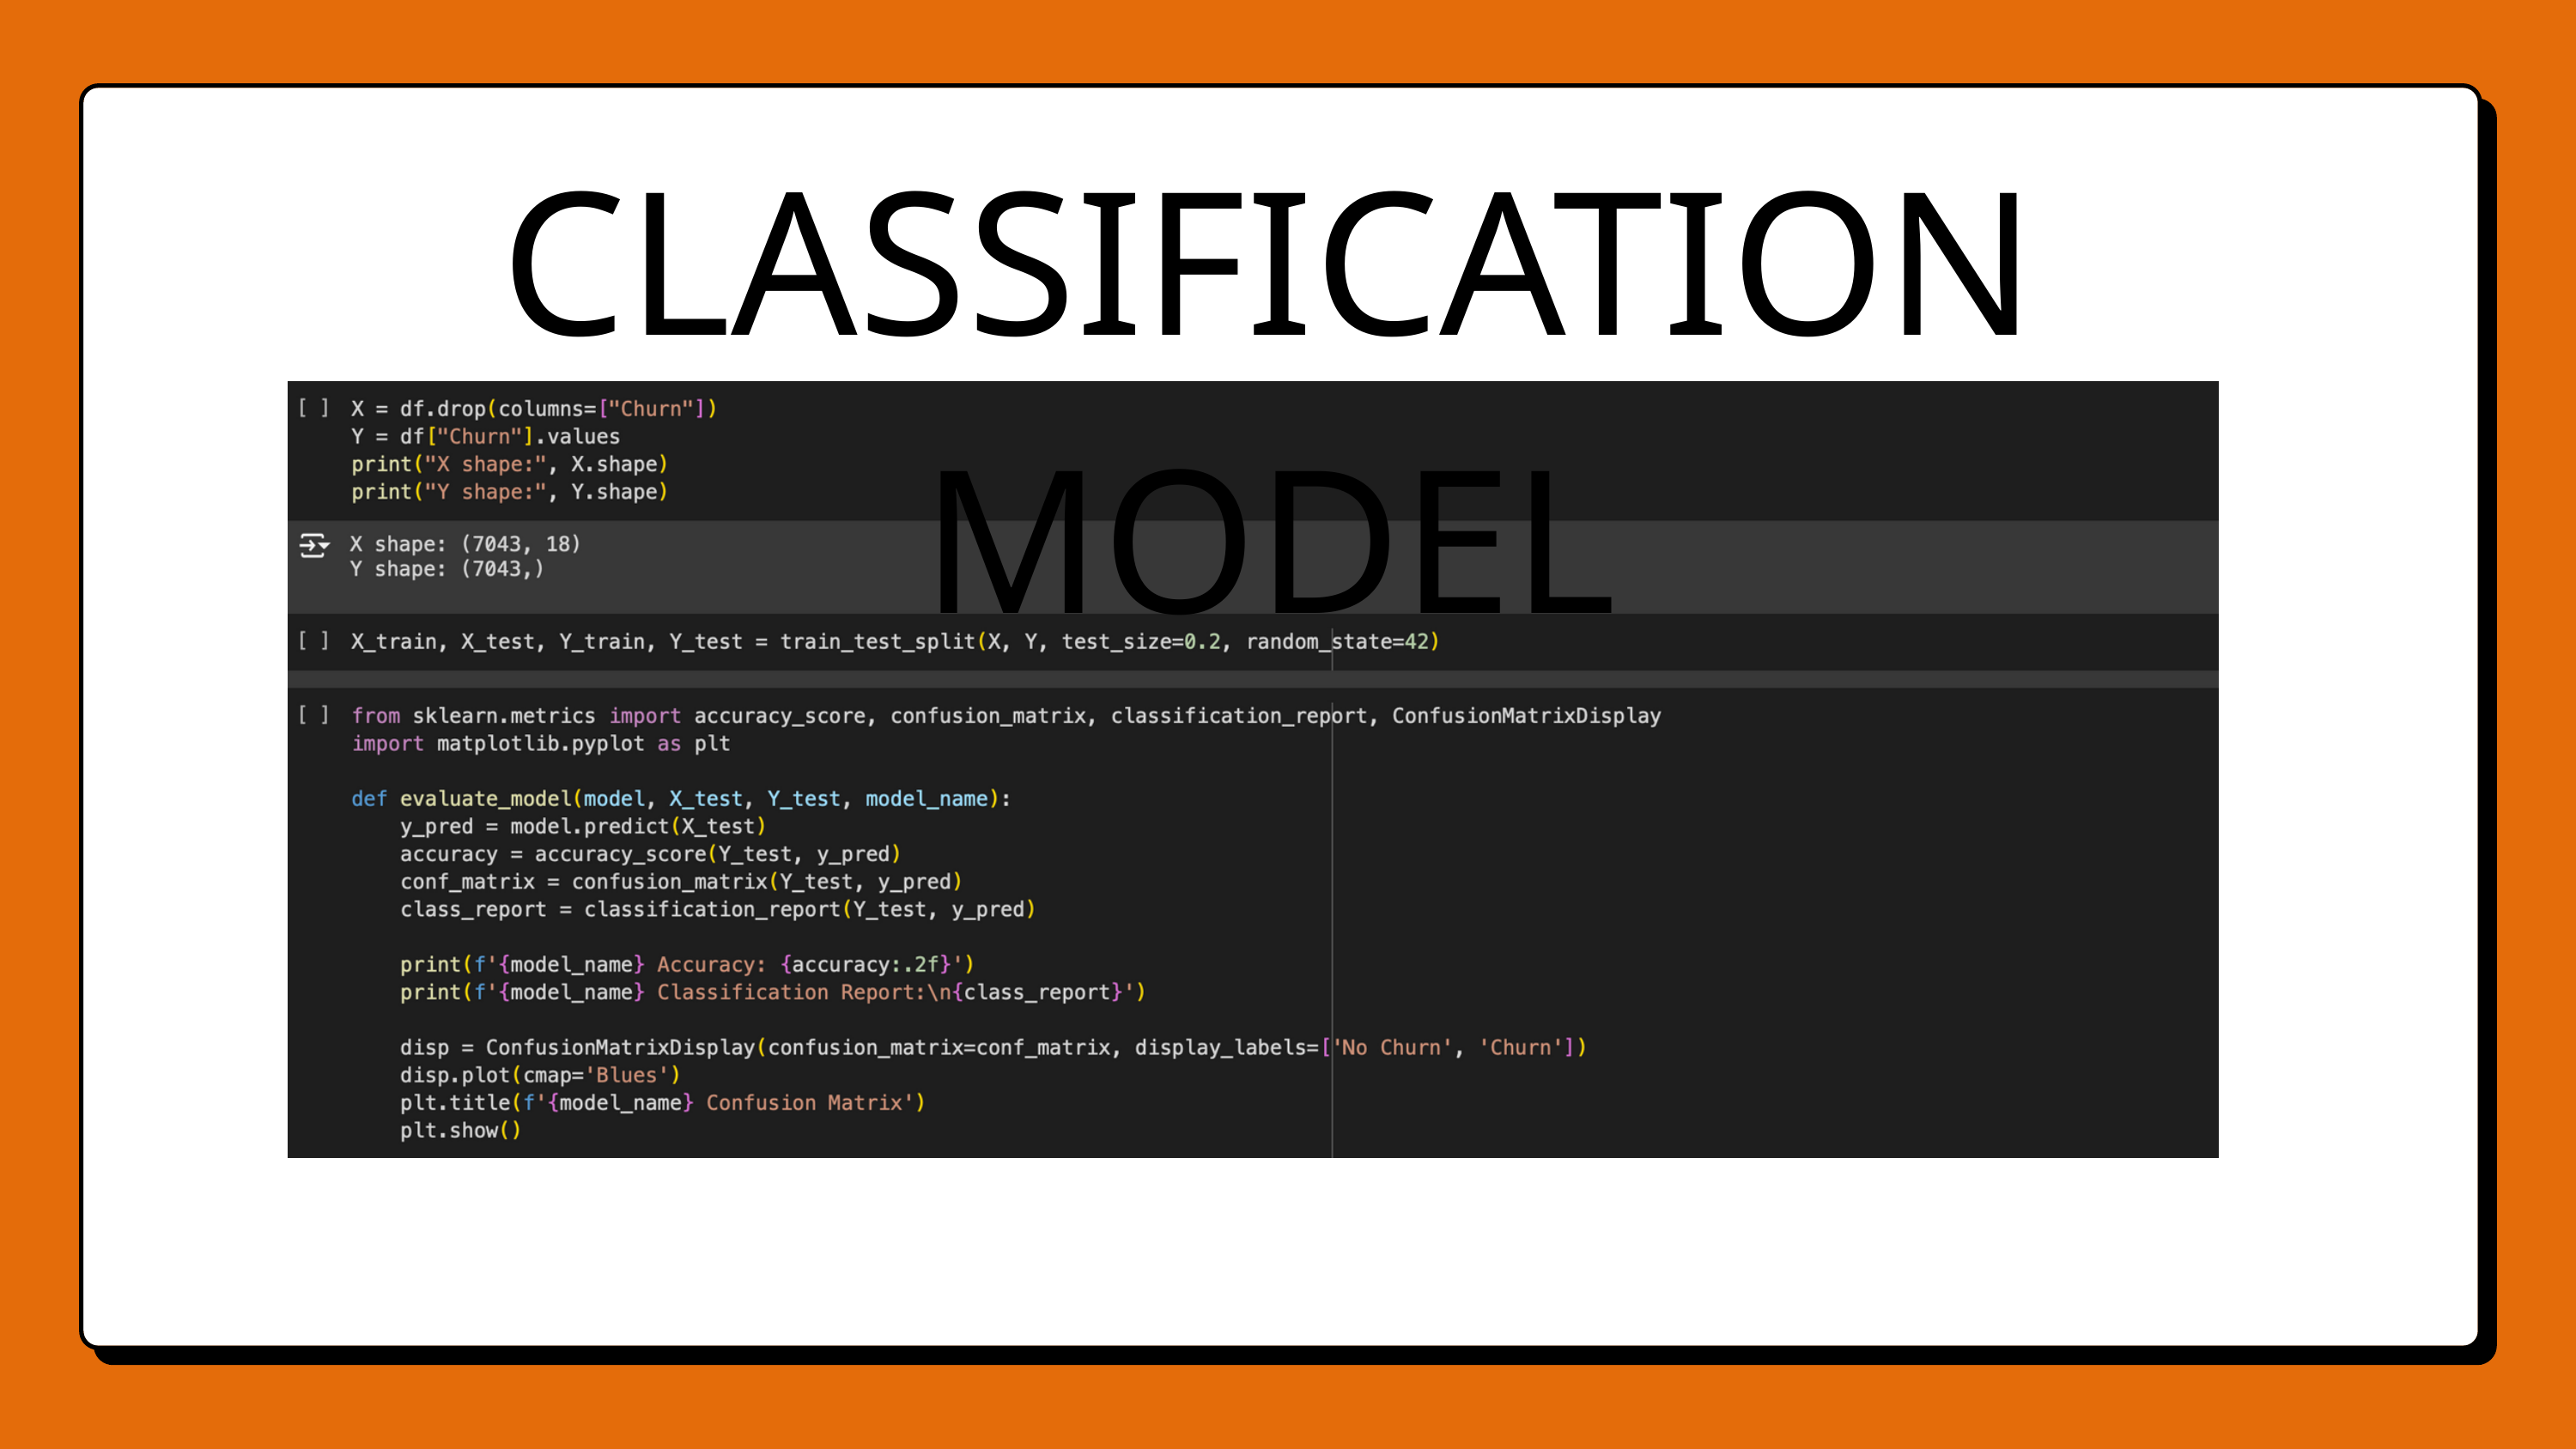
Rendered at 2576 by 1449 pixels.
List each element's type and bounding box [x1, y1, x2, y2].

text_box [78, 82, 2498, 1366]
